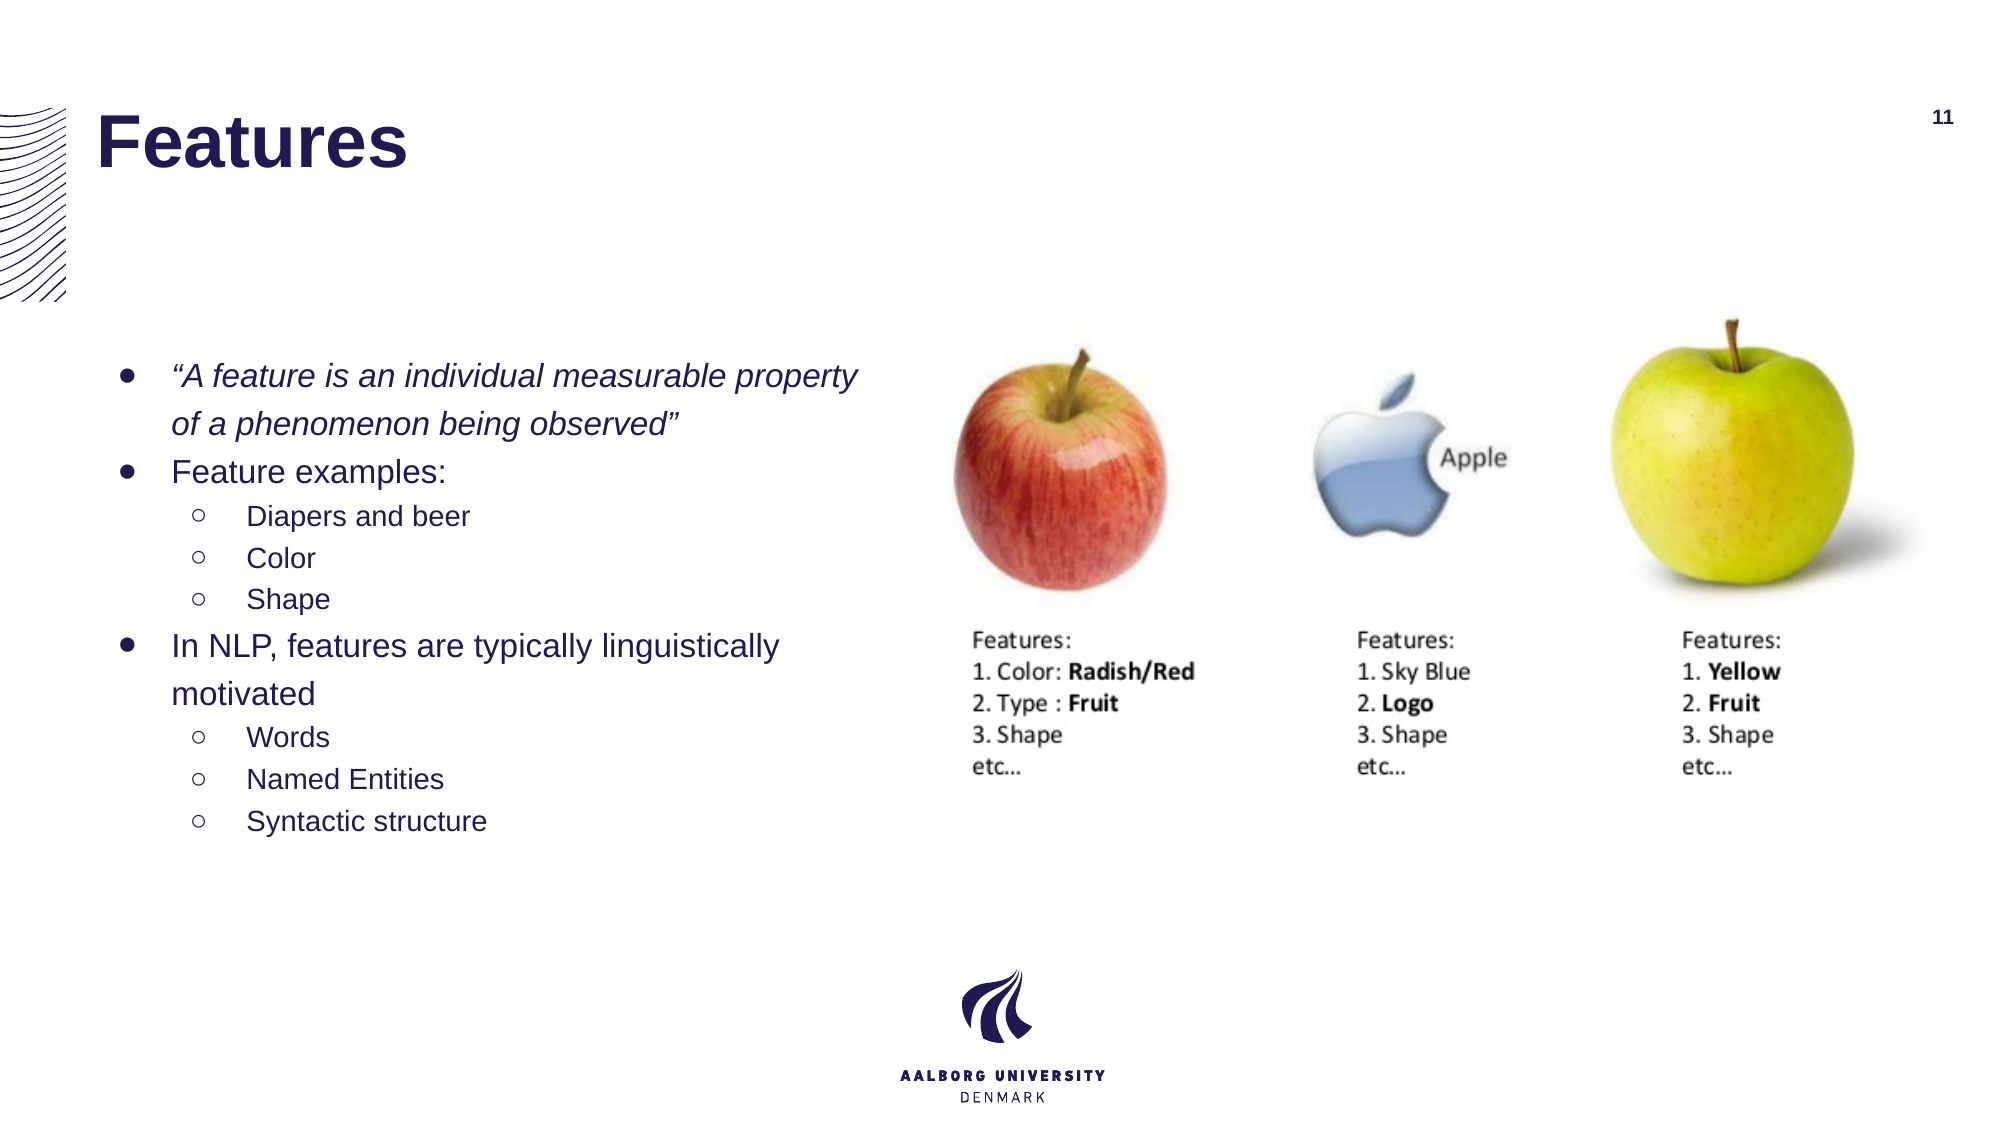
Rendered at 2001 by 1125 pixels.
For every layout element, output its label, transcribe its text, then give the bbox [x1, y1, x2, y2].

slide_number ‹#› [1860, 97, 1954, 135]
picture [895, 315, 1955, 810]
title Features [96, 60, 935, 303]
list “A feature is an individual measurable property of a phenomenon being observed” Feature examples: Diapers and beer Color Shape In NLP, features are typically linguistically motivated Words Named Entities Syntactic structure [96, 338, 885, 996]
